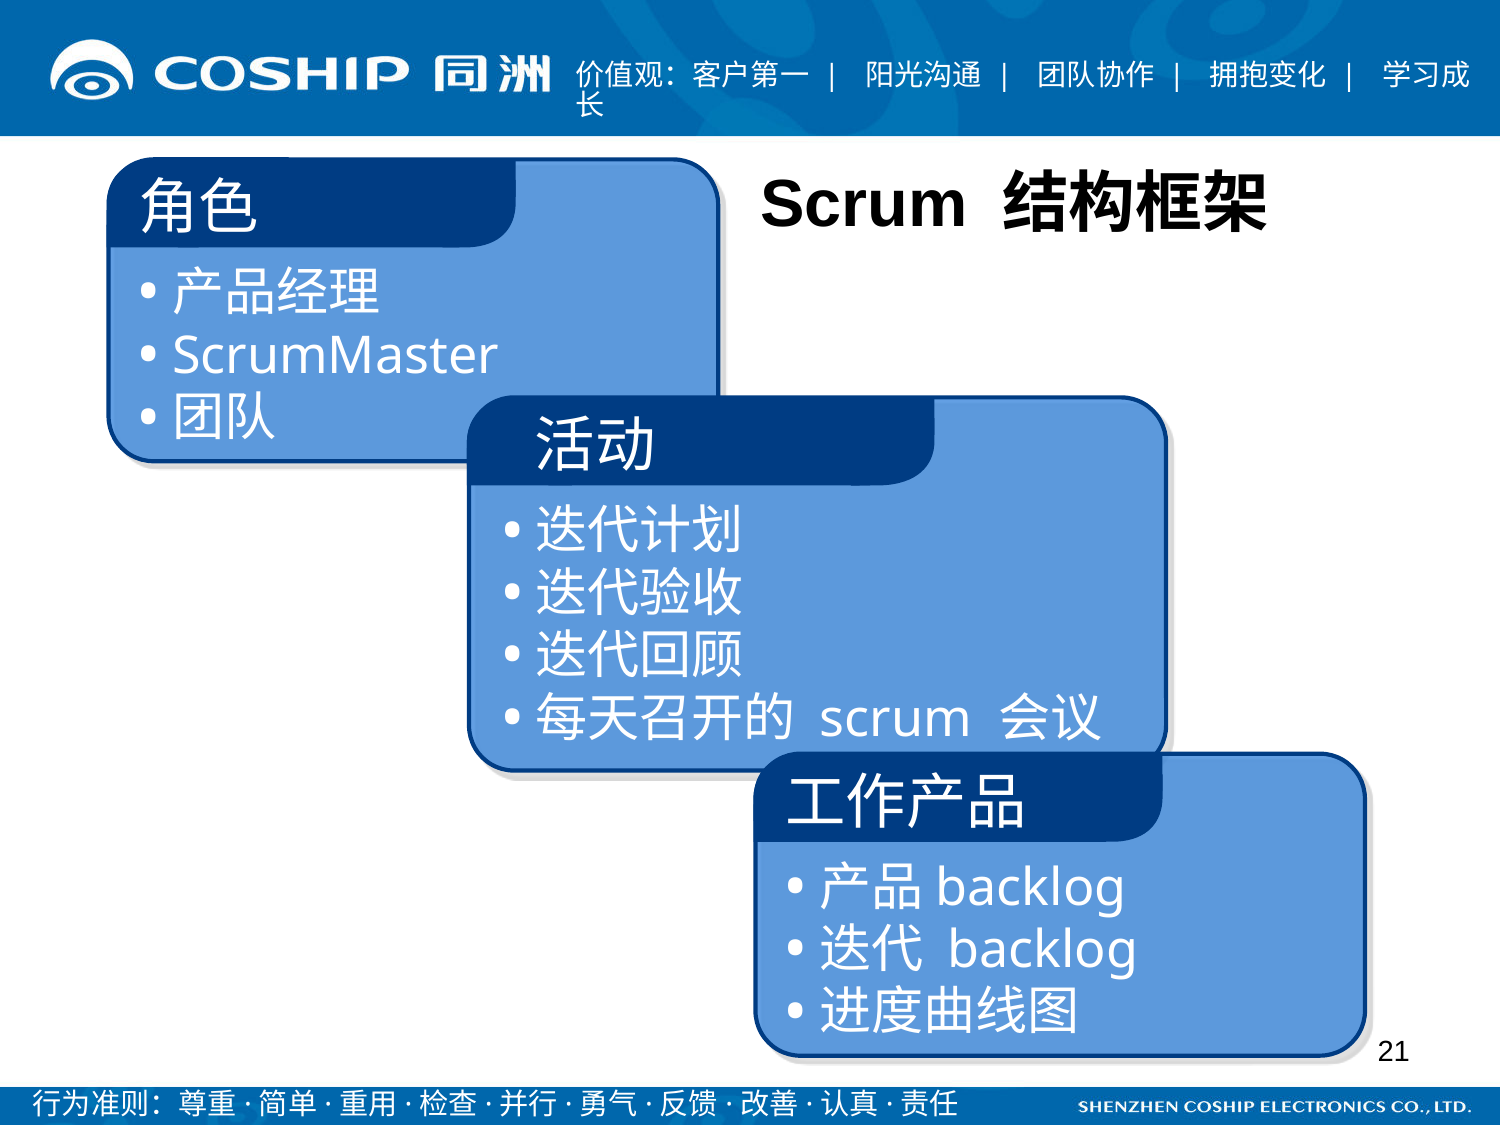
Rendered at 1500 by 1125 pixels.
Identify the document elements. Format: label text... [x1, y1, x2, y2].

title Scrum 结构框架 [339, 140, 1500, 260]
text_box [106, 159, 719, 462]
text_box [466, 397, 1167, 771]
slide_number 21 [1074, 1024, 1426, 1103]
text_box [753, 753, 1366, 1056]
picture [0, 0, 1500, 1125]
